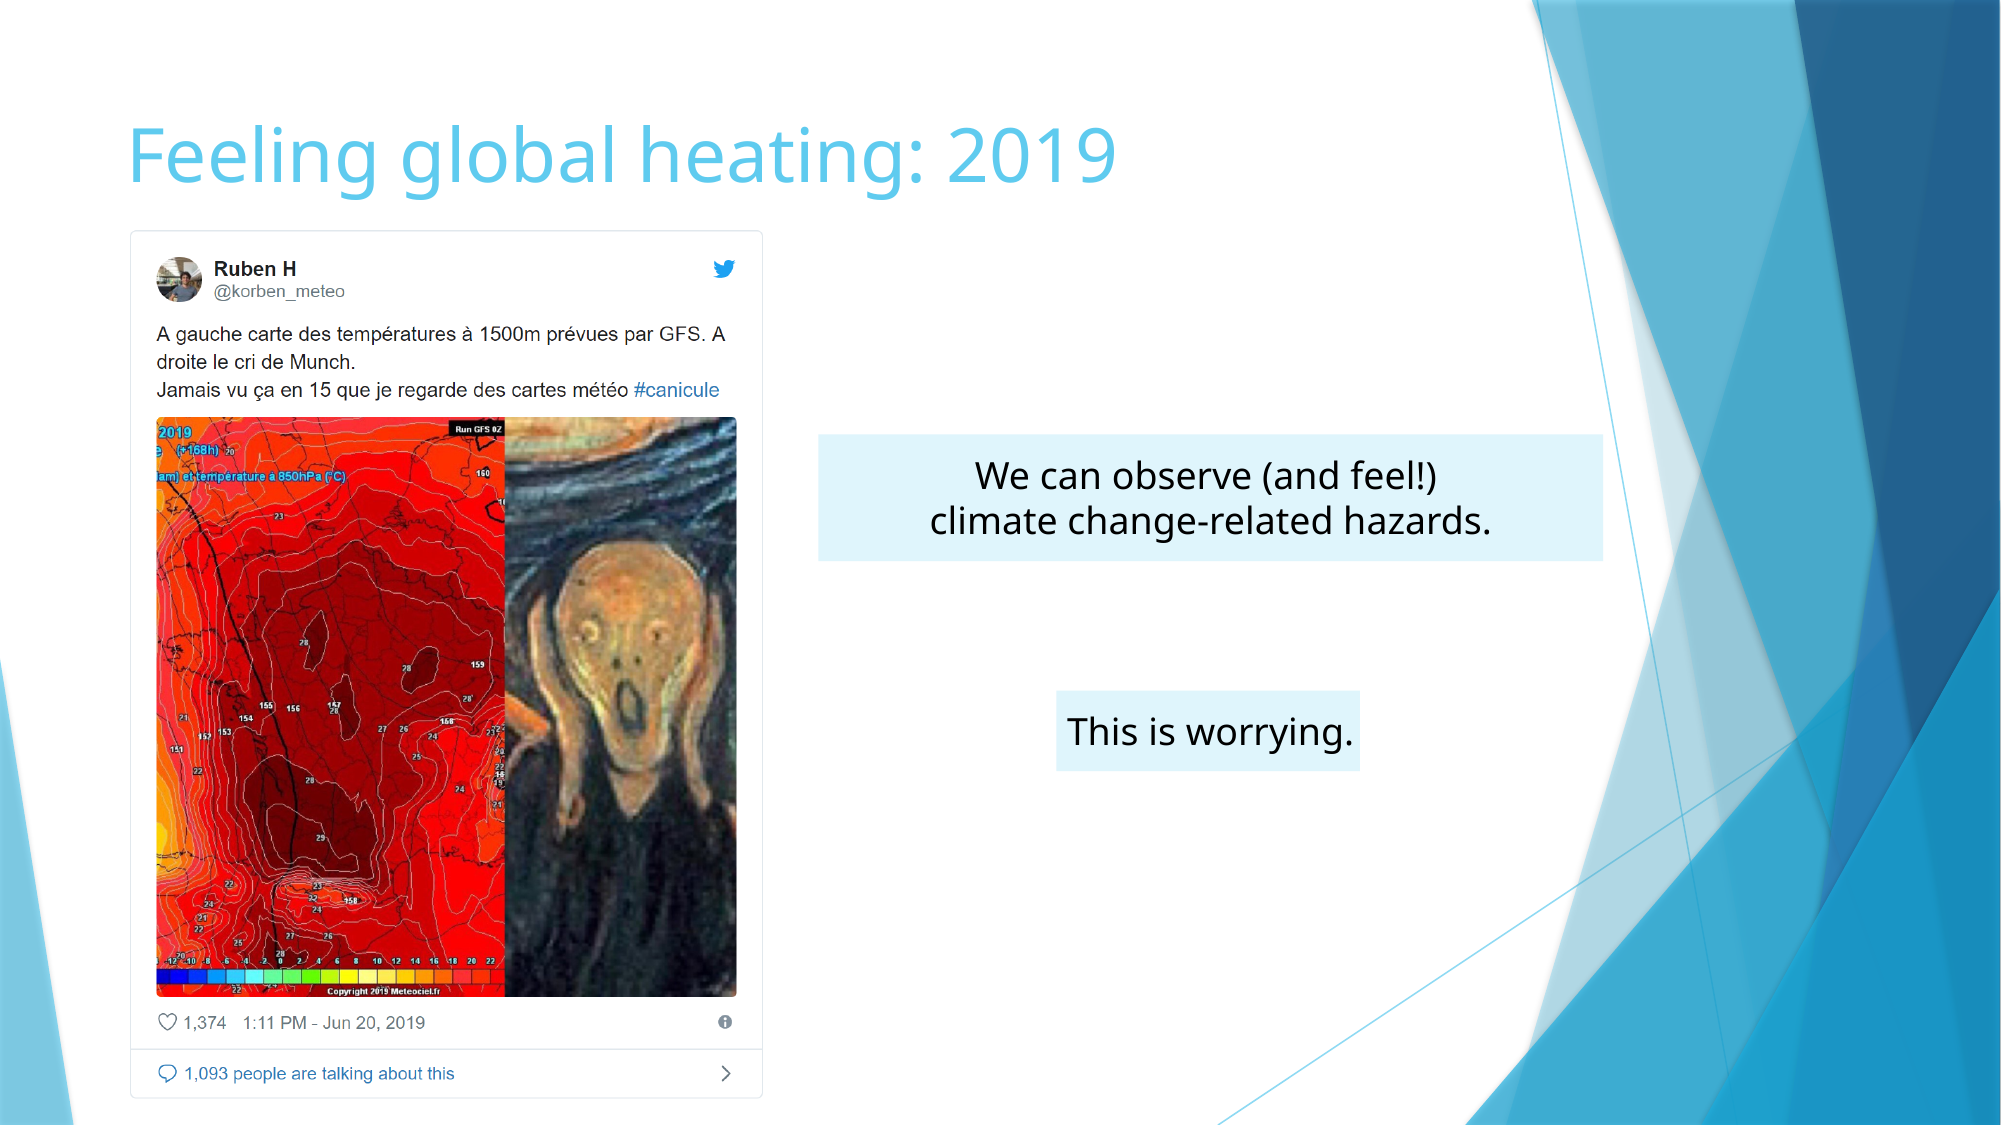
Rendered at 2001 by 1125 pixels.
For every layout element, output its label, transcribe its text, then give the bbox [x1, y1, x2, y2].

title Feeling global heating: 2019 heatwaves [111, 99, 1522, 317]
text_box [817, 433, 1604, 597]
picture [105, 207, 794, 1119]
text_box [1055, 690, 1366, 772]
